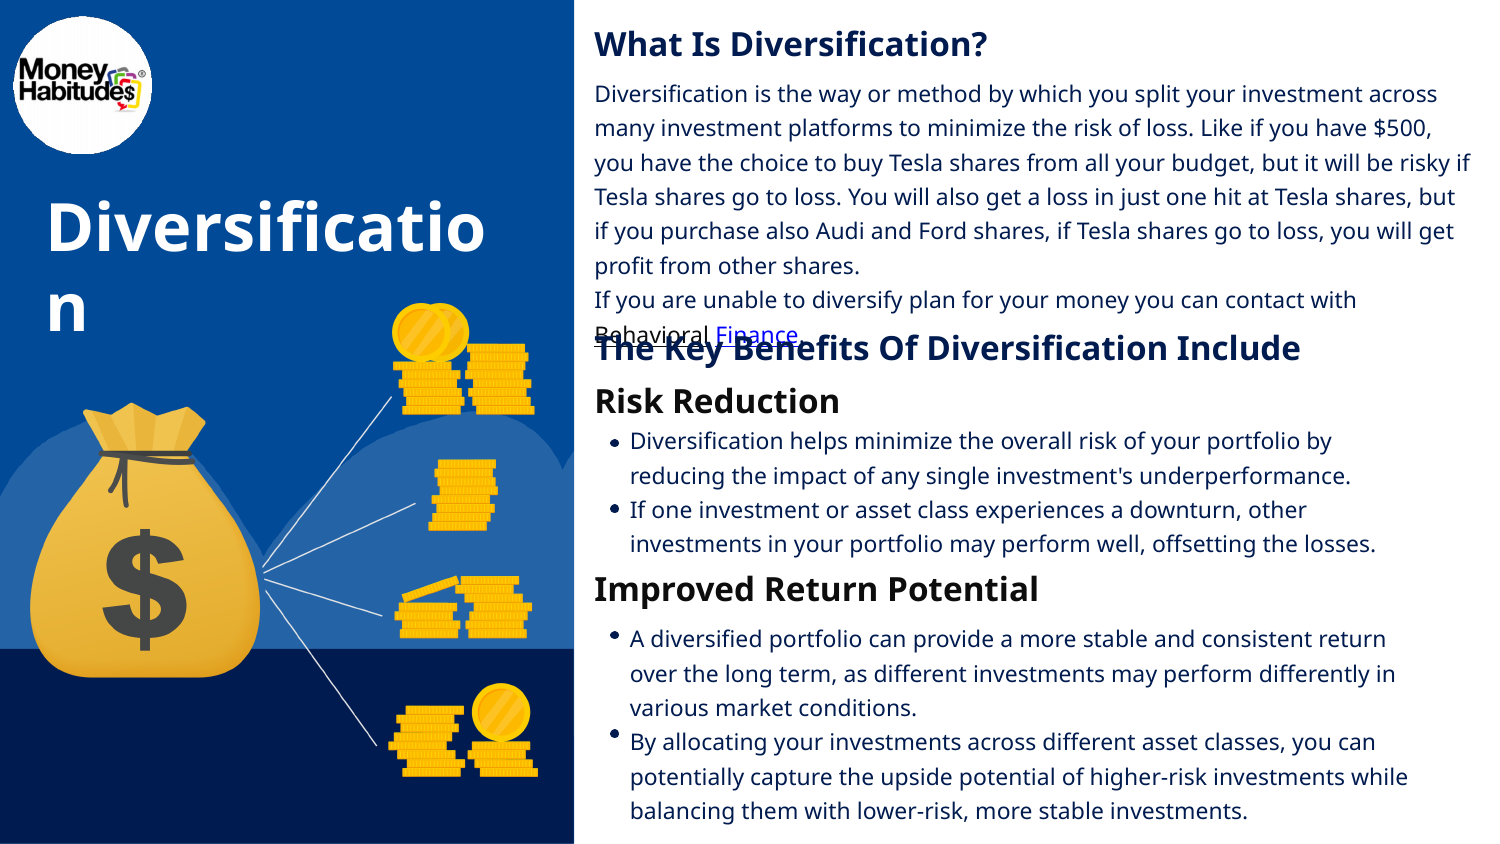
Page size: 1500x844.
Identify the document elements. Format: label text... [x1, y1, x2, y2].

text_box The Key Benefits Of Diversification Include Risk Reduction Diversification helps minimize the overall risk of your portfolio by reducing the impact of any single investment's underperformance. If one investment or asset class experiences a downturn, other investments in your portfolio may perform well, offsetting the losses. Improved Return Potential A diversified portfolio can provide a more stable and consistent return over the long term, as different investments may perform differently in various market conditions. By allocating your investments across different asset classes, you can potentially capture the upside potential of higher-risk investments while balancing them with lower-risk, more stable investments. [592, 312, 1464, 824]
picture [13, 15, 152, 154]
title What Is Diversification? [592, 21, 998, 164]
text_box Diversification [43, 183, 524, 301]
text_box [610, 438, 619, 738]
text_box Diversification is the way or method by which you split your investment across many investment platforms to minimize the risk of loss. Like if you have $500, you have the choice to buy Tesla shares from all your budget, but it will be risky if Tesla shares go to loss. You will also get a loss in just one hit at Tesla shares, but if you purchase also Audi and Ford shares, if Tesla shares go to loss, you will get profit from other shares. If you are unable to diversify plan for your money you can contact with Behavioral Finance. [592, 71, 1472, 353]
picture [28, 303, 538, 777]
